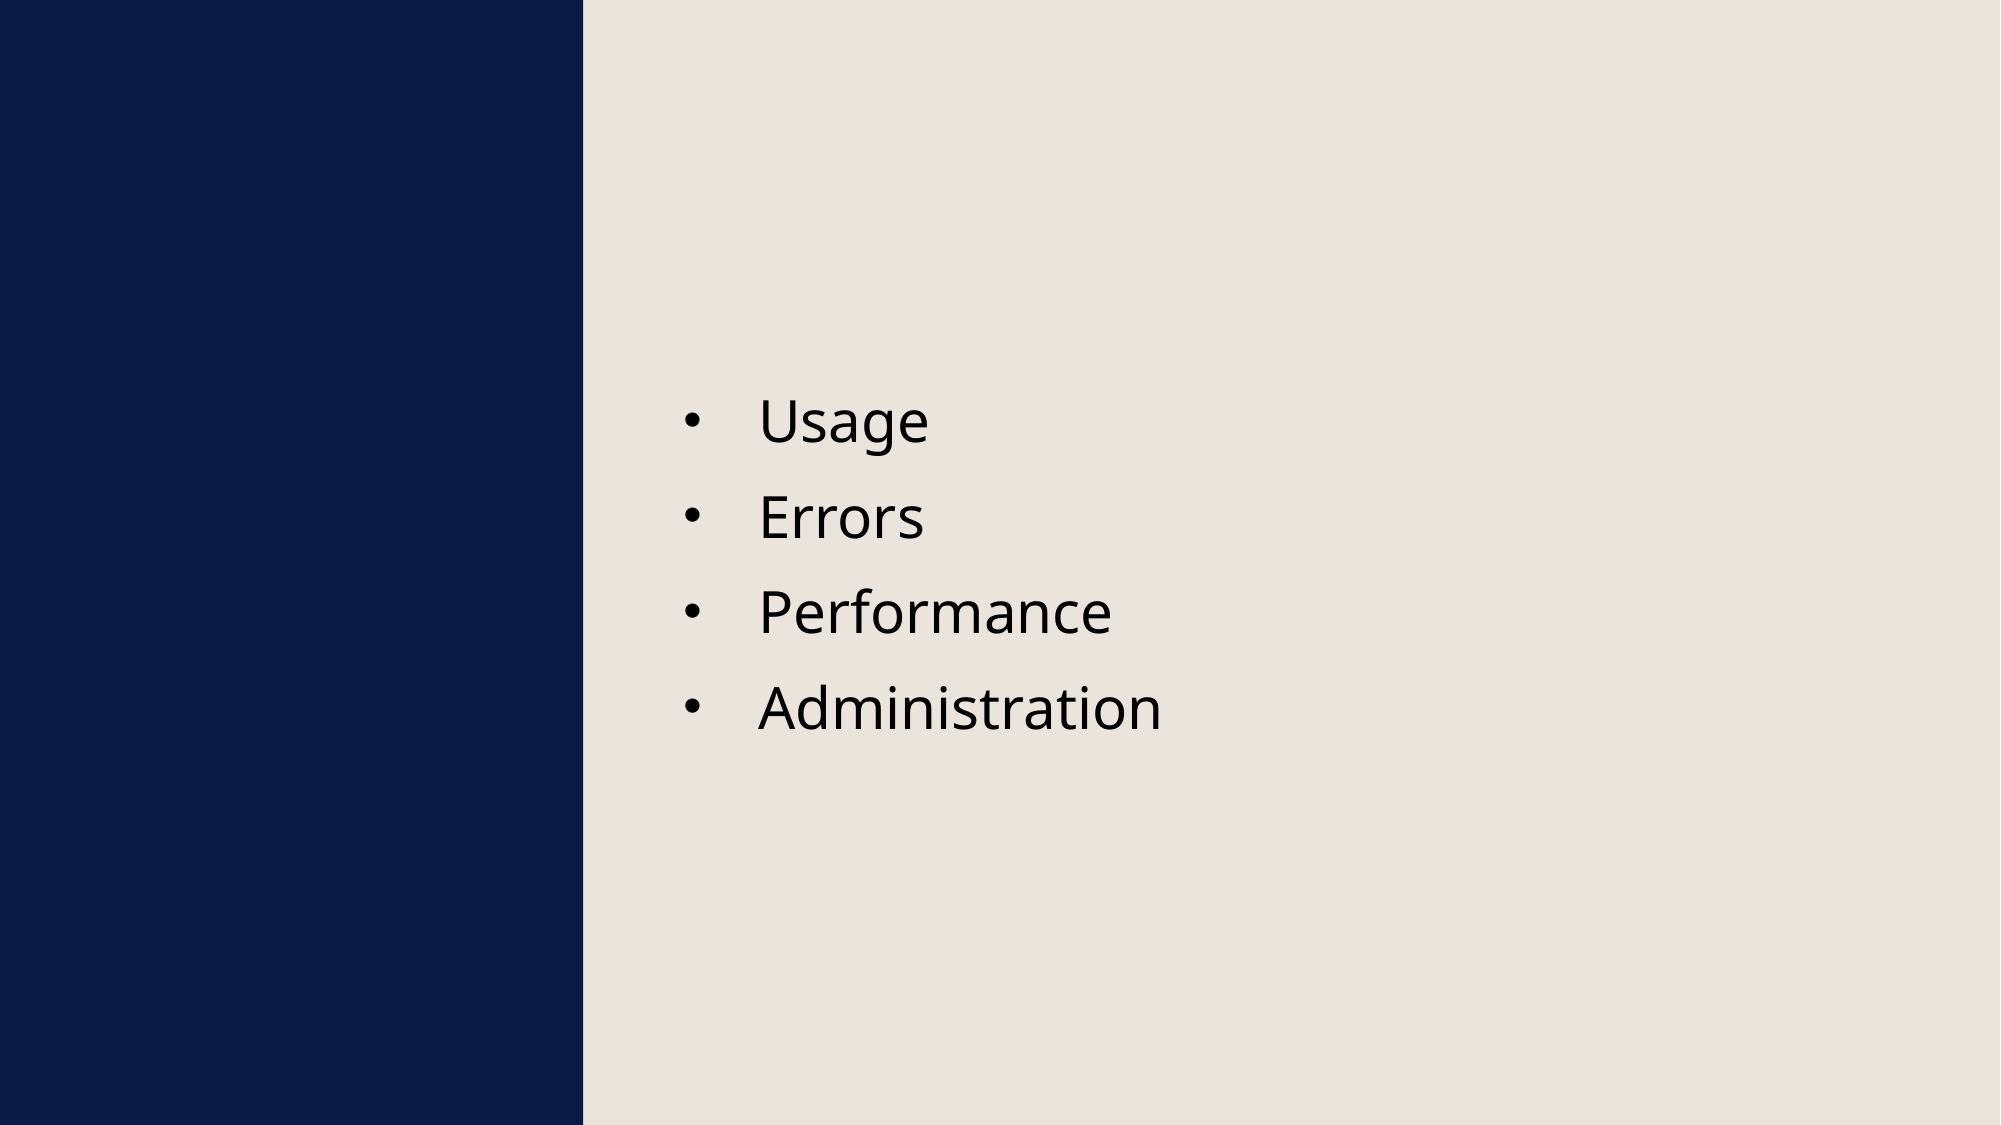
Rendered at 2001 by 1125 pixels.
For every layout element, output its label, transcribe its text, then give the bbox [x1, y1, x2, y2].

list Usage Errors Performance Administration [683, 383, 1539, 742]
